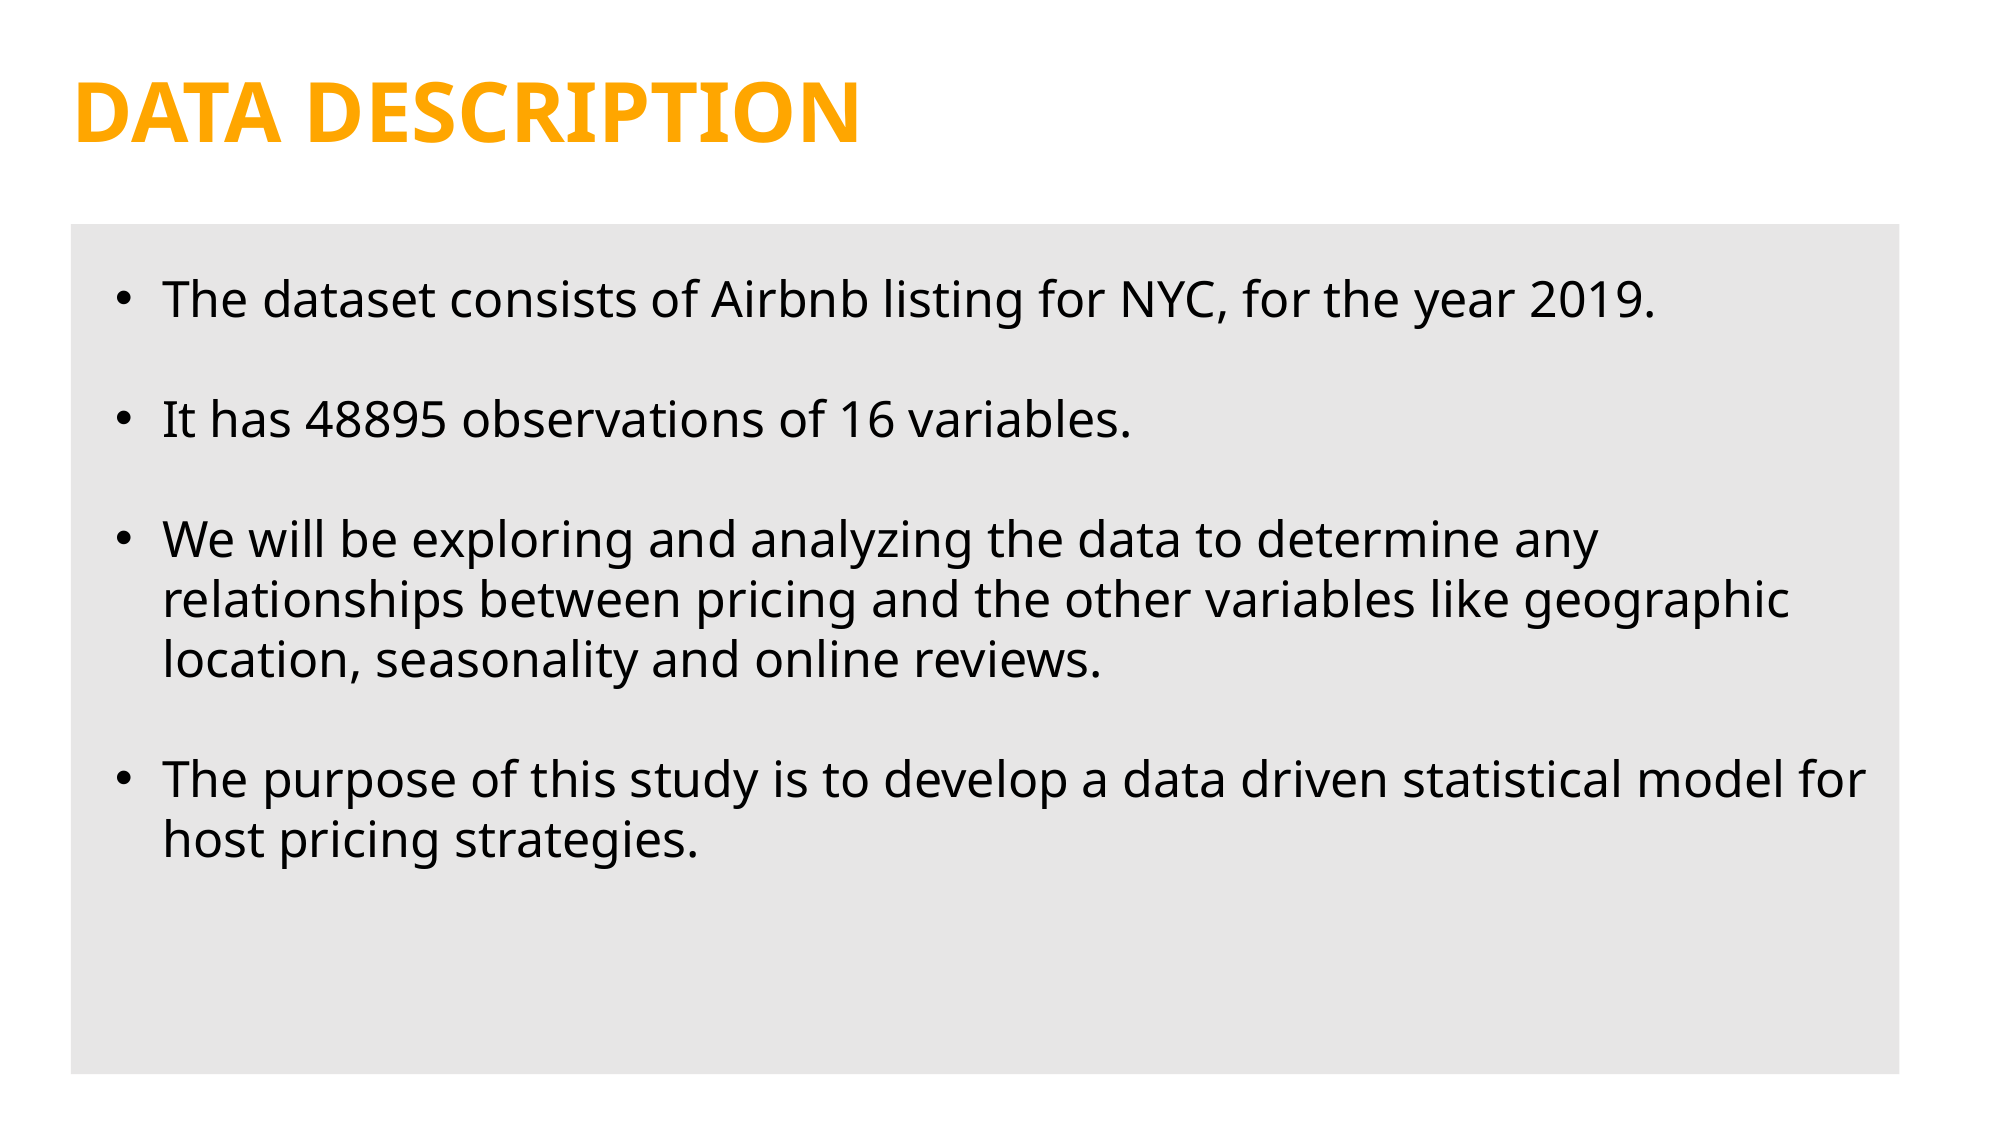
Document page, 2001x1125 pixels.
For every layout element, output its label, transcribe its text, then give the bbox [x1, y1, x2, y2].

text_box DATA DESCRIPTION [70, 70, 1371, 161]
text_box The dataset consists of Airbnb listing for NYC, for the year 2019. It has 48895 observations of 16 variables. We will be exploring and analyzing the data to determine any relationships between pricing and the other variables like geographic location, seasonality and online reviews. The purpose of this study is to develop a data driven statistical model for host pricing strategies. [100, 260, 1911, 1010]
text_box [70, 223, 1900, 1075]
